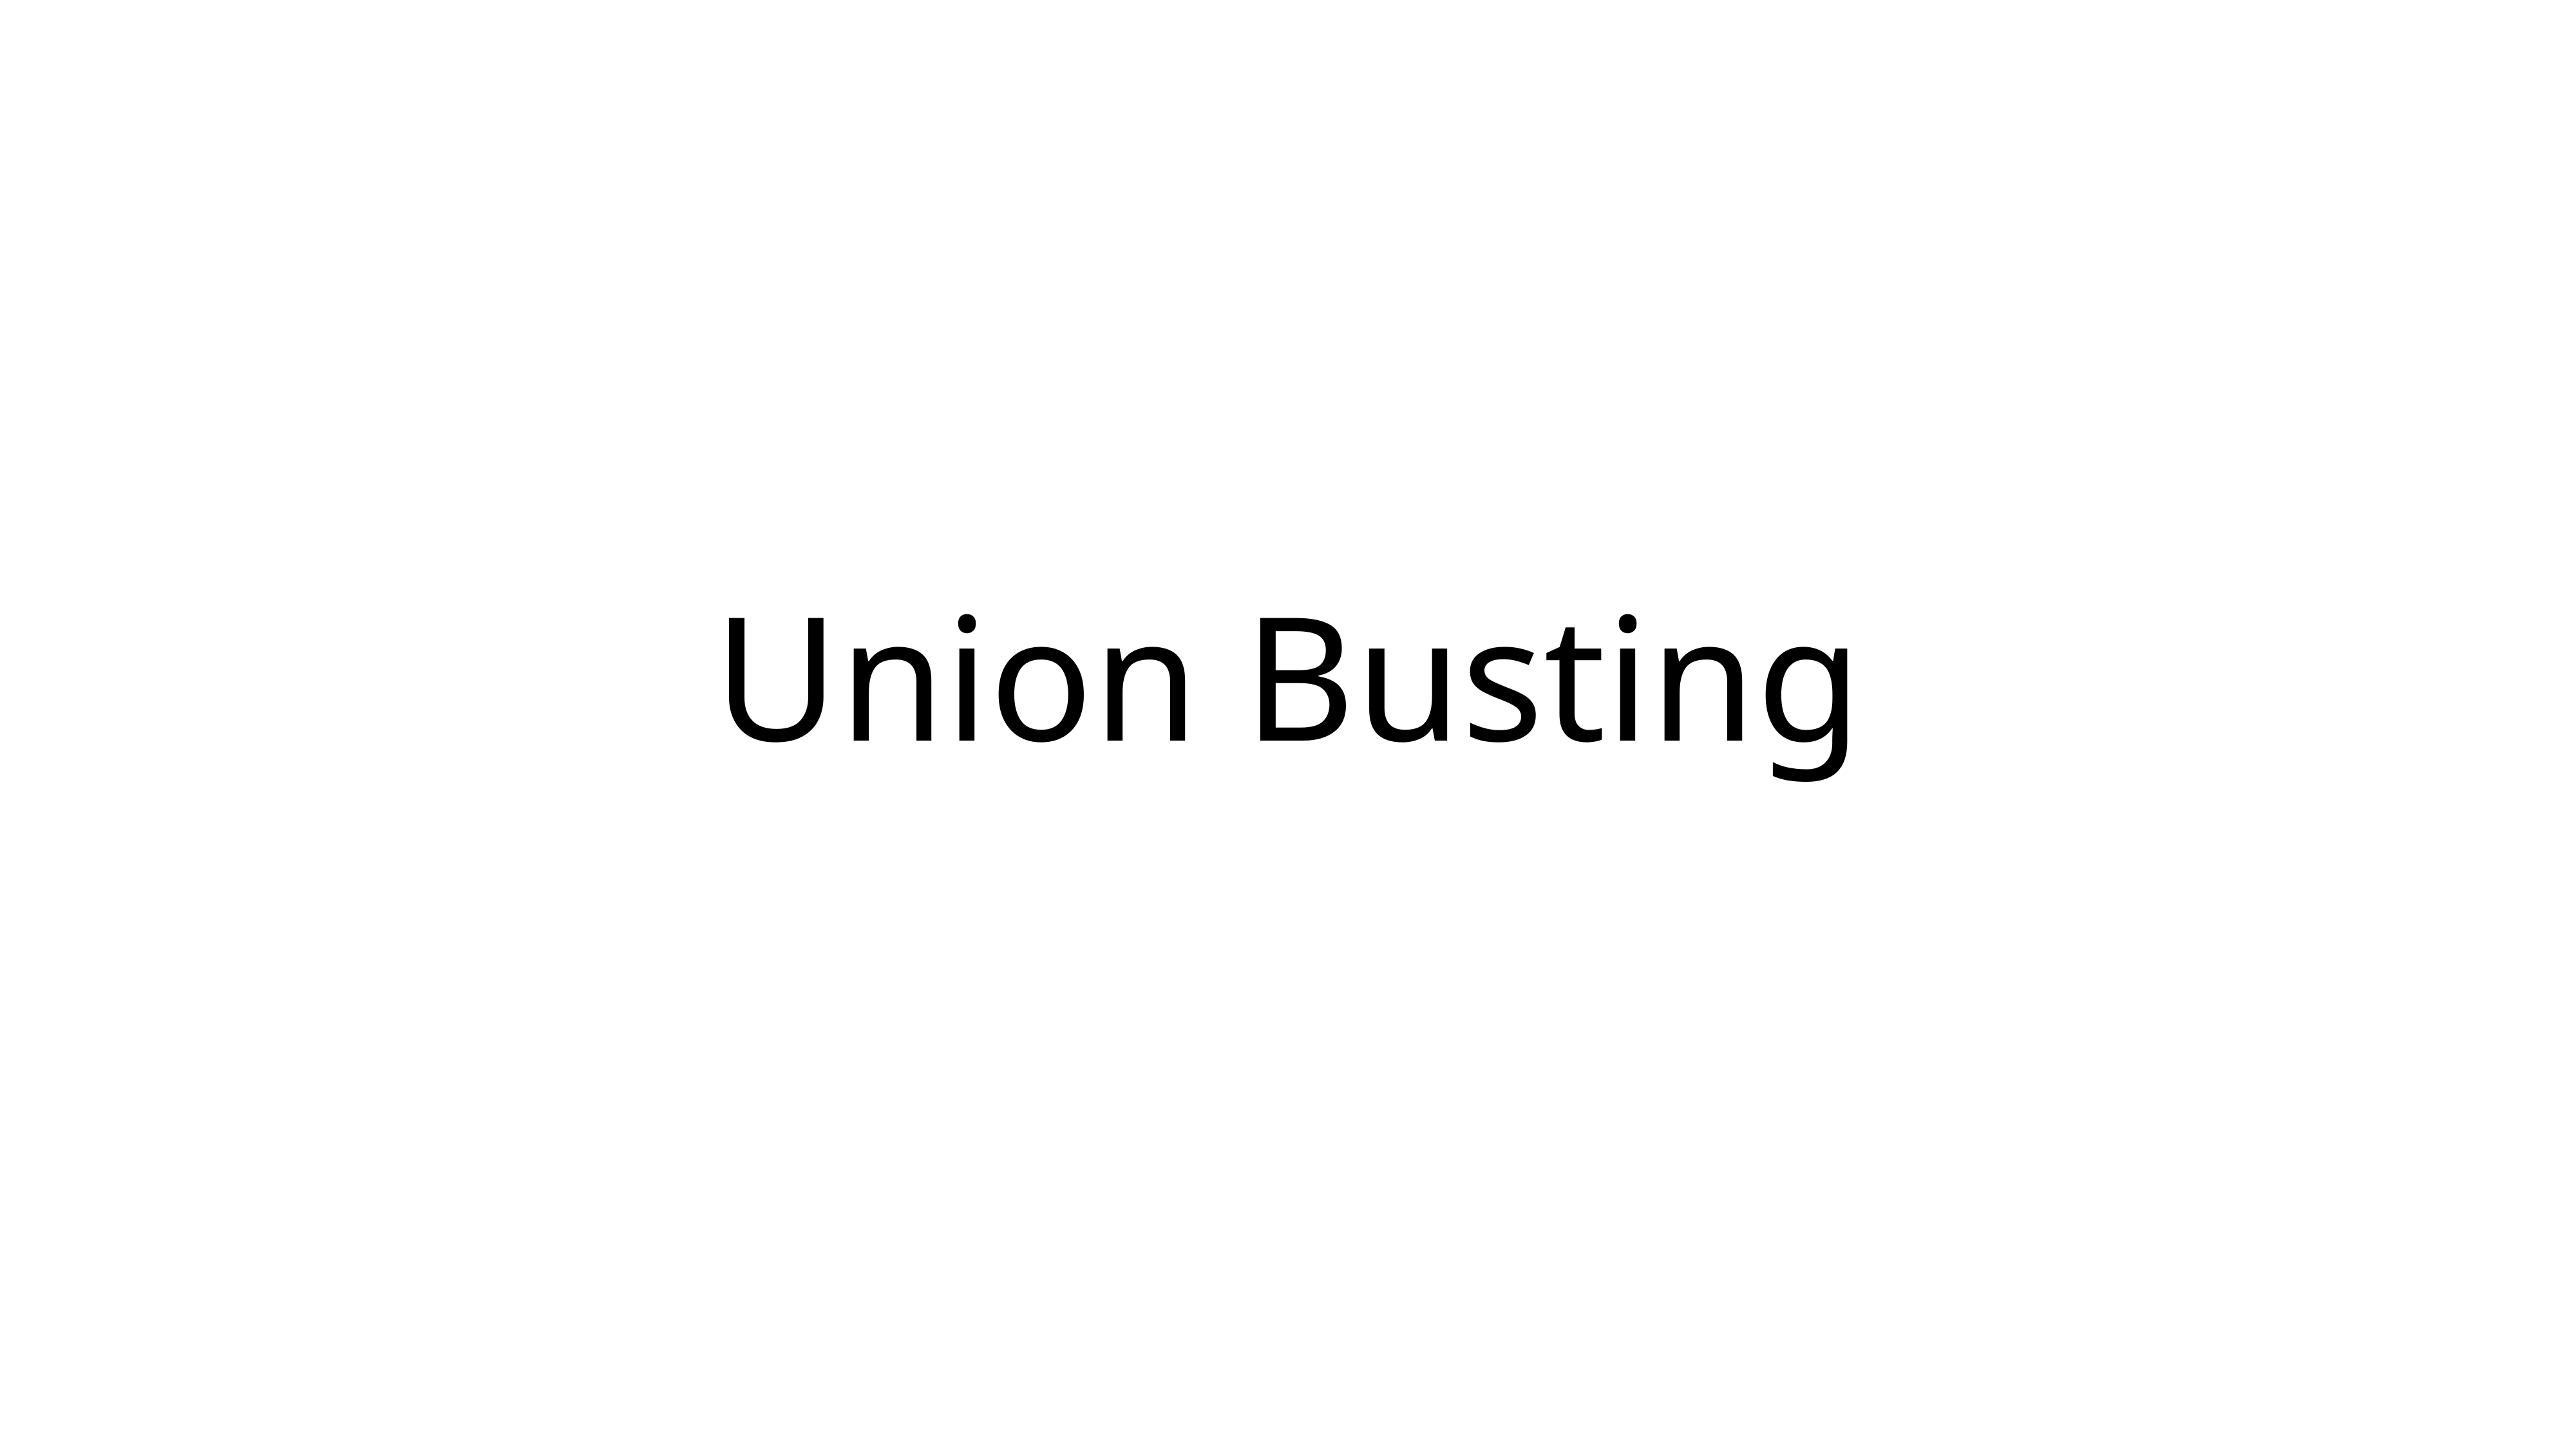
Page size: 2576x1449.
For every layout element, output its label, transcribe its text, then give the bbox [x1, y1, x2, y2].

title Union Busting [128, 342, 2448, 1041]
